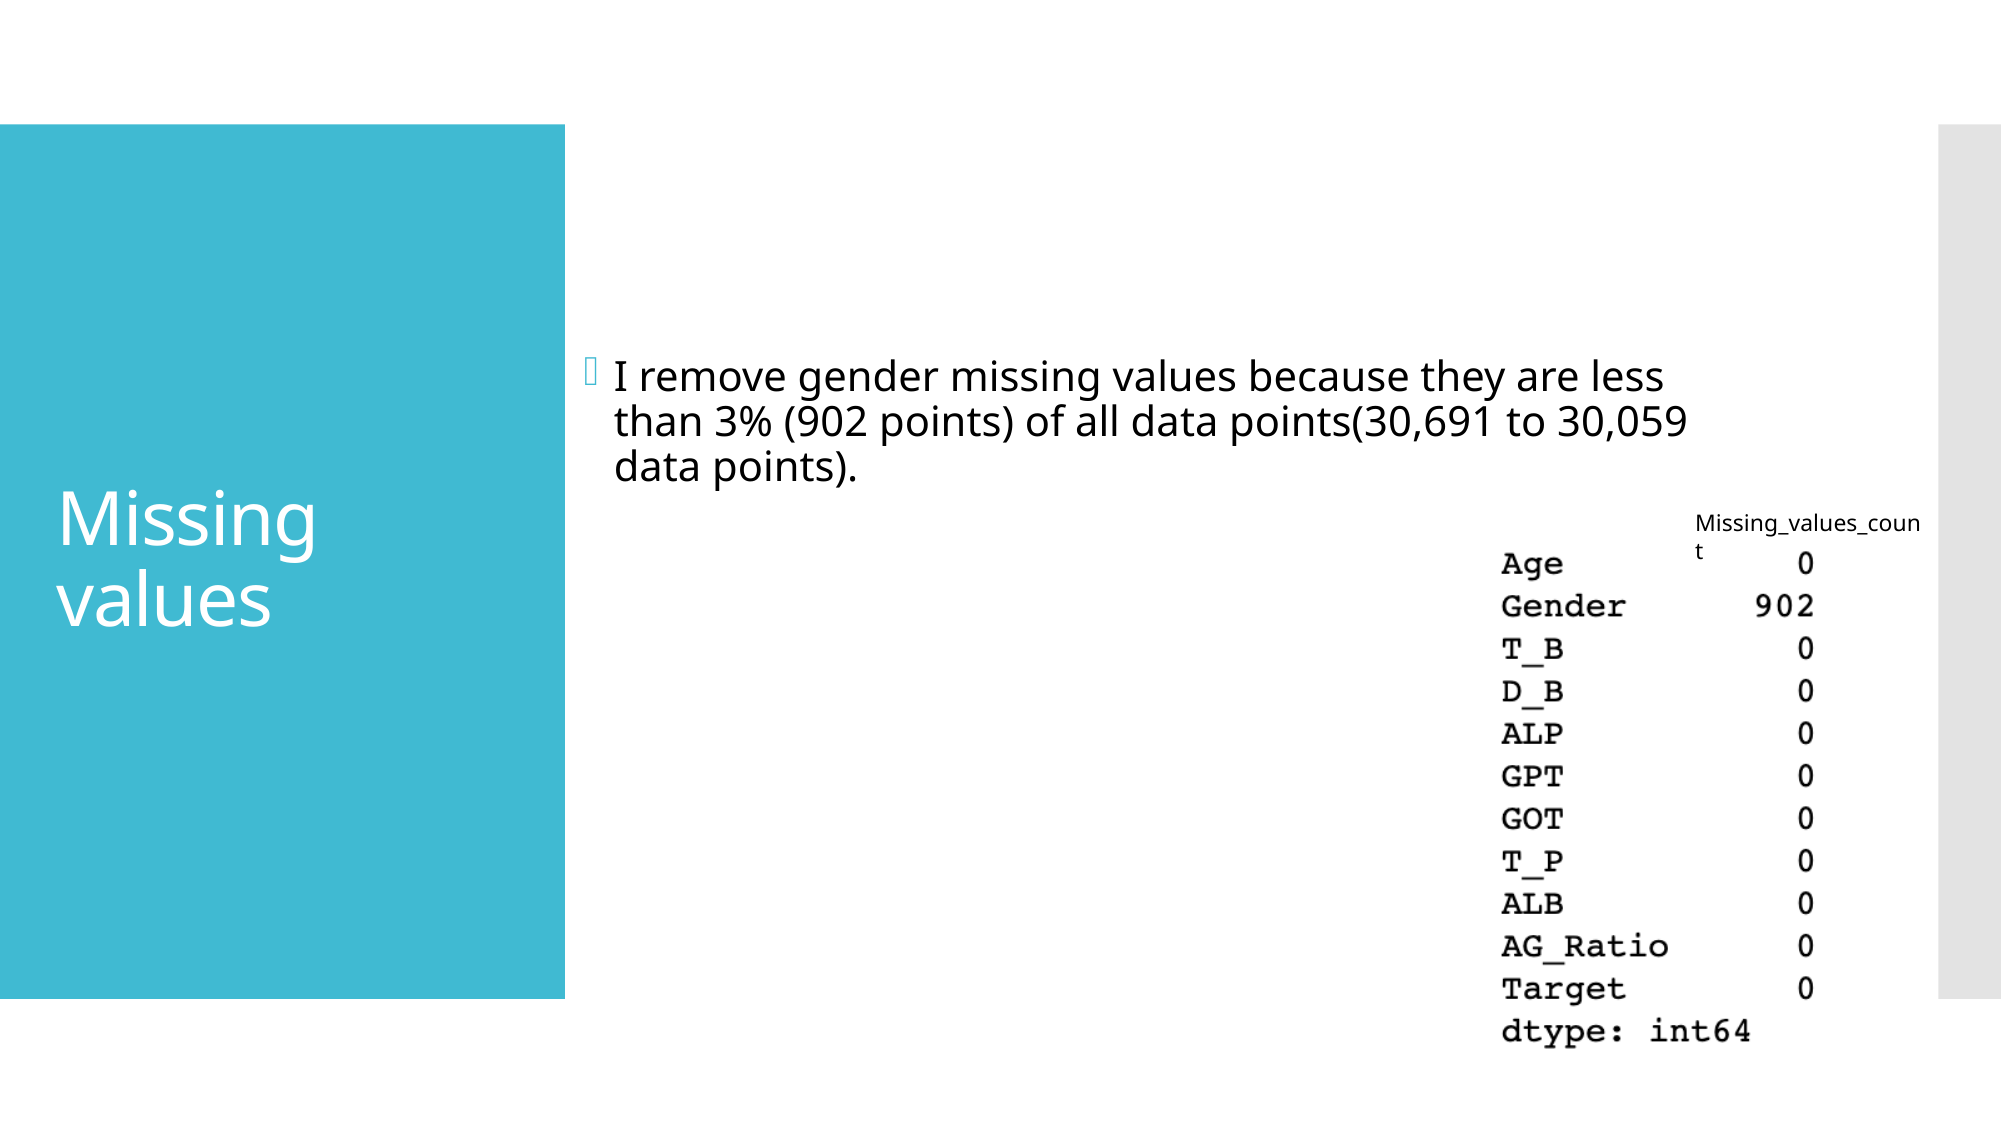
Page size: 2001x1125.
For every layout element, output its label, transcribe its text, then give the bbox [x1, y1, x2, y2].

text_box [1492, 501, 1942, 1060]
title Missing values [41, 184, 525, 940]
list I remove gender missing values because they are less than 3% (902 points) of all data points(30,691 to 30,059 data points). [568, 38, 1769, 879]
